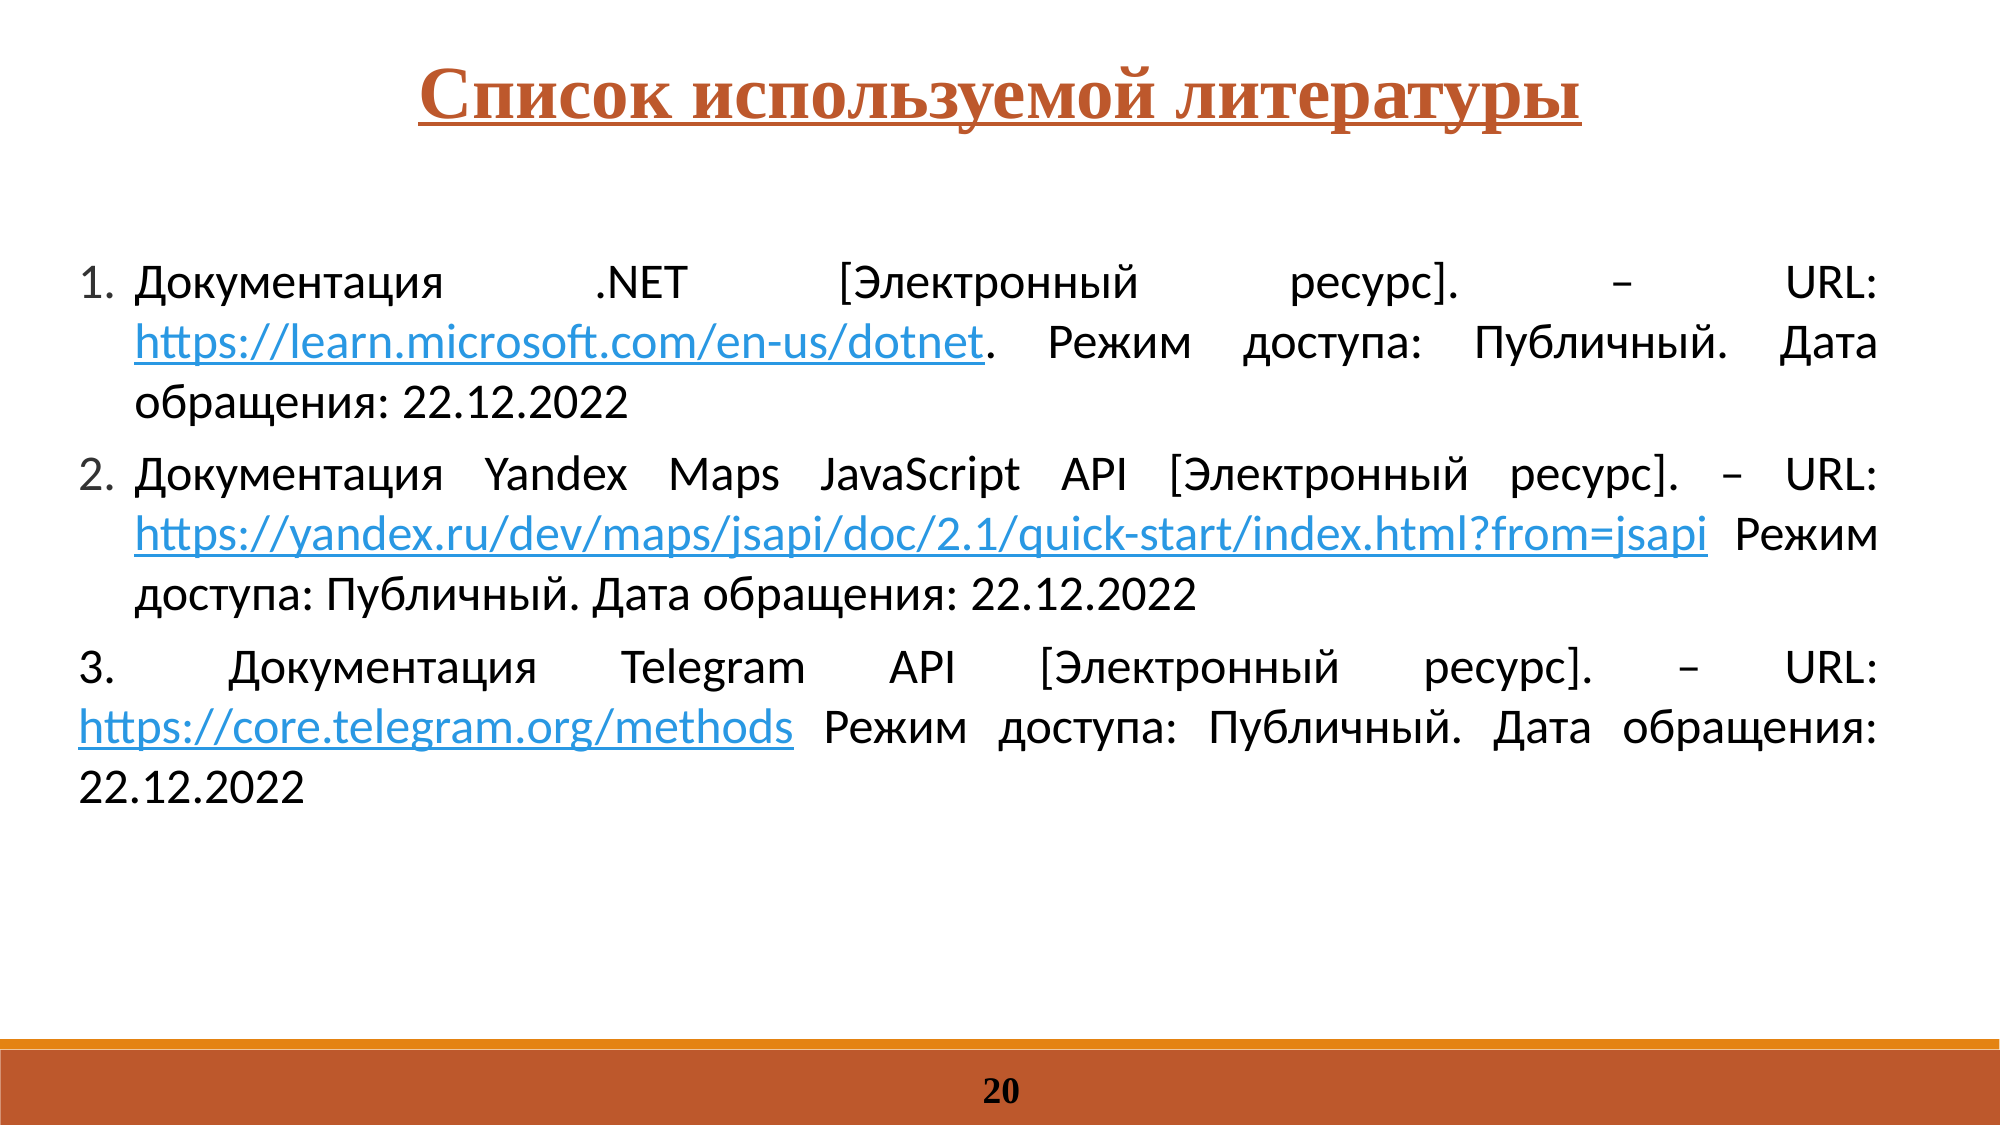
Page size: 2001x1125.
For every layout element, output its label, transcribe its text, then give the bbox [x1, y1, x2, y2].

text_box Список используемой литературы [323, 35, 1677, 141]
text_box Документация .NET [Электронный ресурс]. – URL: https://learn.microsoft.com/en-us/dotnet. Режим доступа: Публичный. Дата обращения: 22.12.2022 Документация Yandex Maps JavaScript API [Электронный ресурс]. – URL: https://yandex.ru/dev/maps/jsapi/doc/2.1/quick-start/index.html?from=jsapi Режим доступа: Публичный. Дата обращения: 22.12.2022 3. Документация Telegram API [Электронный ресурс]. – URL: https://core.telegram.org/methods Режим доступа: Публичный. Дата обращения: 22.12.2022 [63, 240, 1937, 821]
text_box 20 [967, 1058, 1045, 1119]
